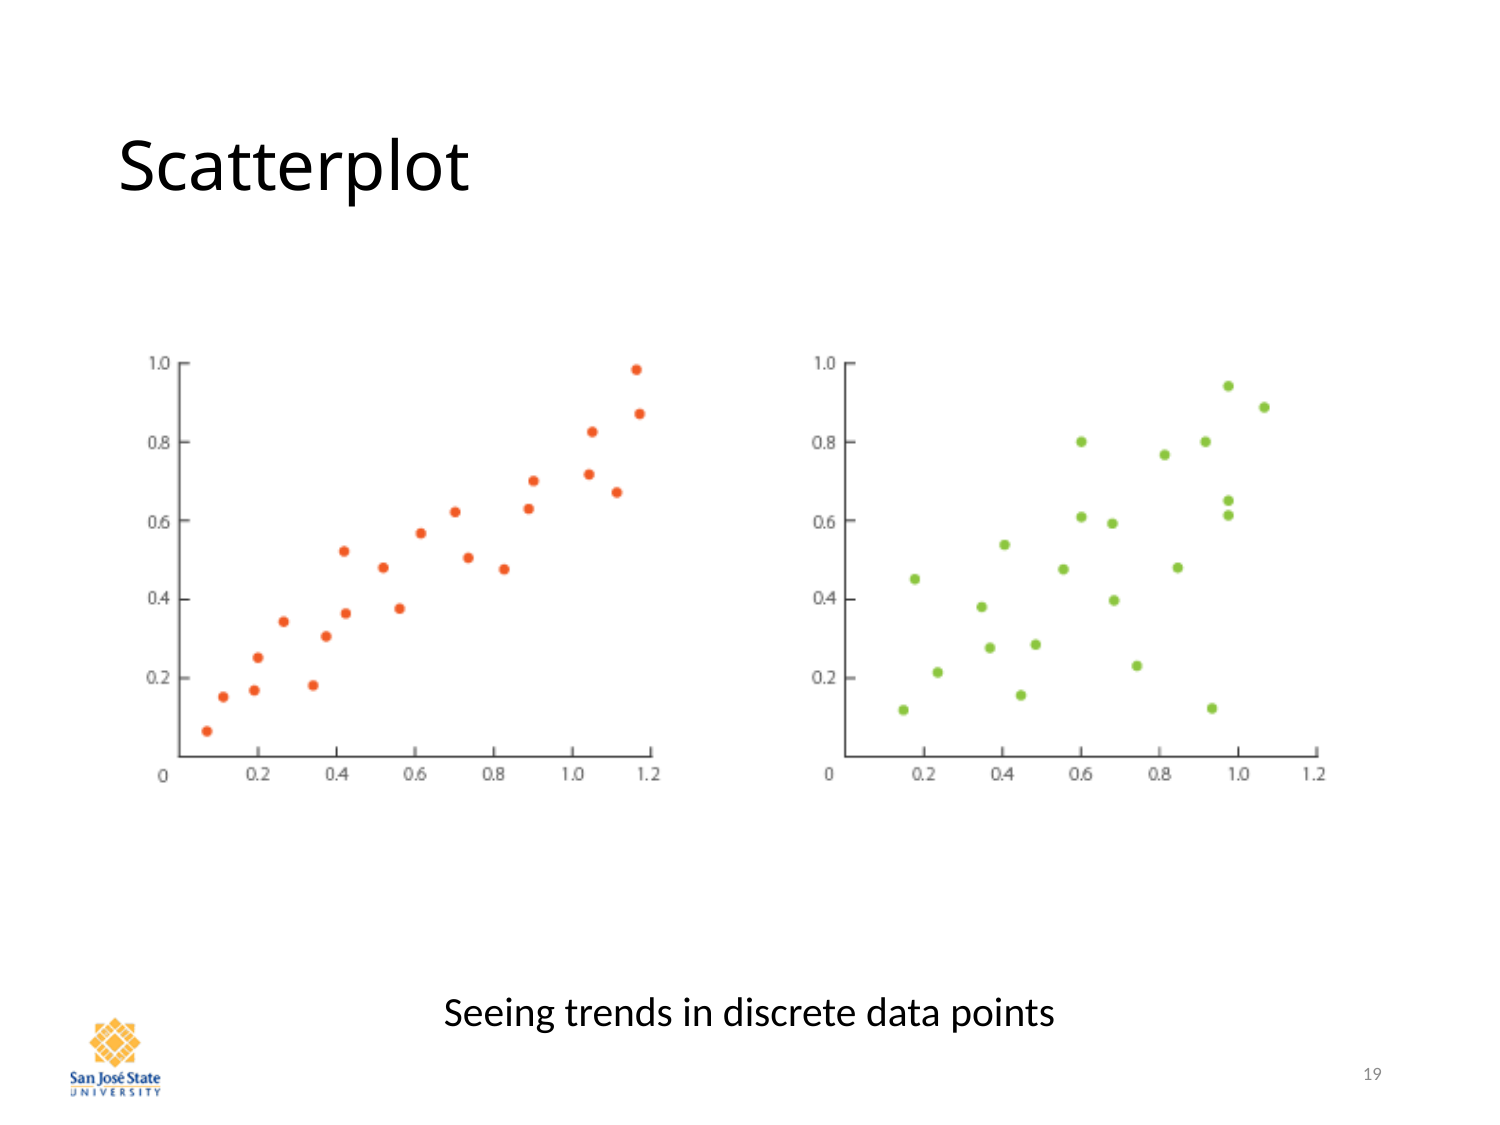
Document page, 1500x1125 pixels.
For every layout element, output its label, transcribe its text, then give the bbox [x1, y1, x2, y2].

list Seeing trends in discrete data points [141, 982, 1359, 1043]
picture [44, 262, 1425, 868]
picture [60, 1012, 166, 1112]
slide_number 19 [1059, 1042, 1397, 1103]
title Scatterplot [103, 59, 1397, 262]
